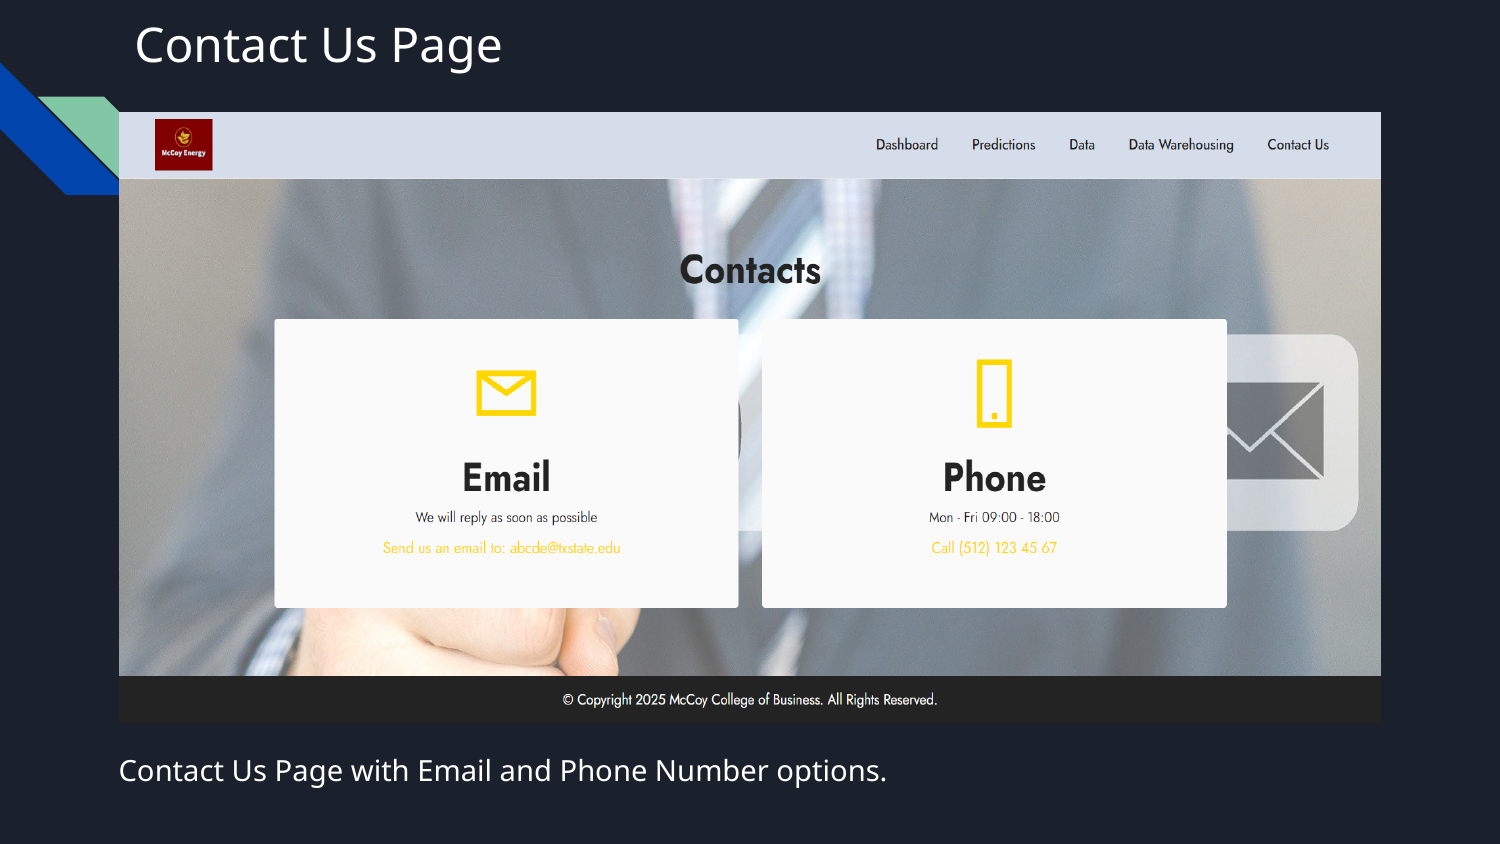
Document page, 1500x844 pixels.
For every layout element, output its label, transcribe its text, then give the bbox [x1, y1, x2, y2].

picture [119, 112, 1381, 724]
text_box Contact Us Page with Email and Phone Number options. [103, 736, 1397, 802]
title Contact Us Page [119, 0, 1381, 88]
